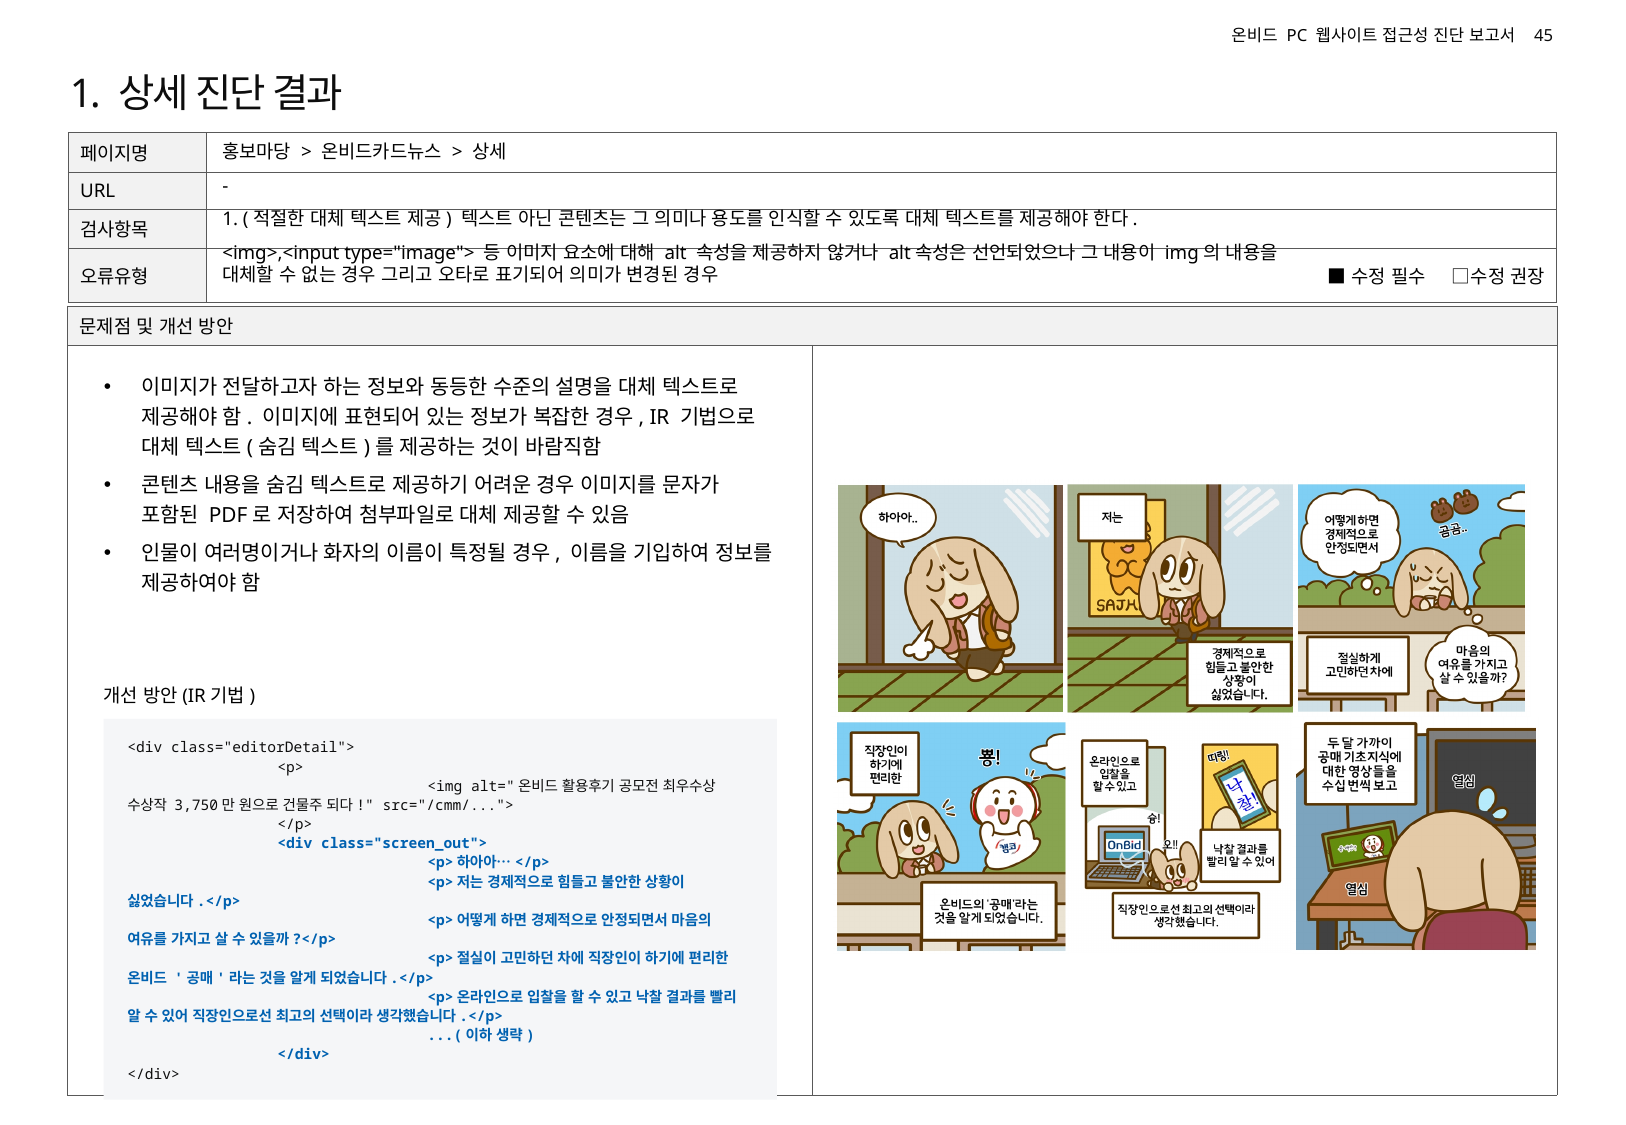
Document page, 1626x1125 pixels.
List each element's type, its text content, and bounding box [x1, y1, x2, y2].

title 1. 상세 진단 결과 [69, 72, 1126, 117]
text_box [831, 479, 1539, 954]
list <img>,<input type="image"> 등 이미지 요소에 대해 alt 속성을 제공하지 않거나 alt속성은 선언되었으나 그 내용이 img의 내용을 대체할 수 없는 경우 그리고 오타로 표기되어 의미가 변경된 경우 [207, 235, 1293, 291]
list 1. (적절한 대체 텍스트 제공) 텍스트 아닌 콘텐츠는 그 의미나 용도를 인식할 수 있도록 대체 텍스트를 제공해야 한다. [207, 201, 1557, 236]
list 이미지가 전달하고자 하는 정보와 동등한 수준의 설명을 대체 텍스트로 제공해야 함. 이미지에 표현되어 있는 정보가 복잡한 경우, IR 기법으로 대체 텍스트(숨김 텍스트)를 제공하는 것이 바람직함 콘텐츠 내용을 숨김 텍스트로 제공하기 어려운 경우 이미지를 문자가 포함된 PDF로 저장하여 첨부파일로 대체 제공할 수 있음 인물이 여러명이거나 화자의 이름이 특정될 경우, 이름을 기입하여 정보를 제공하여야 함 [103, 368, 778, 667]
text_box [103, 684, 777, 1065]
list 홍보마당 > 온비드카드뉴스 > 상세 [207, 133, 1557, 167]
list - [207, 167, 1557, 201]
